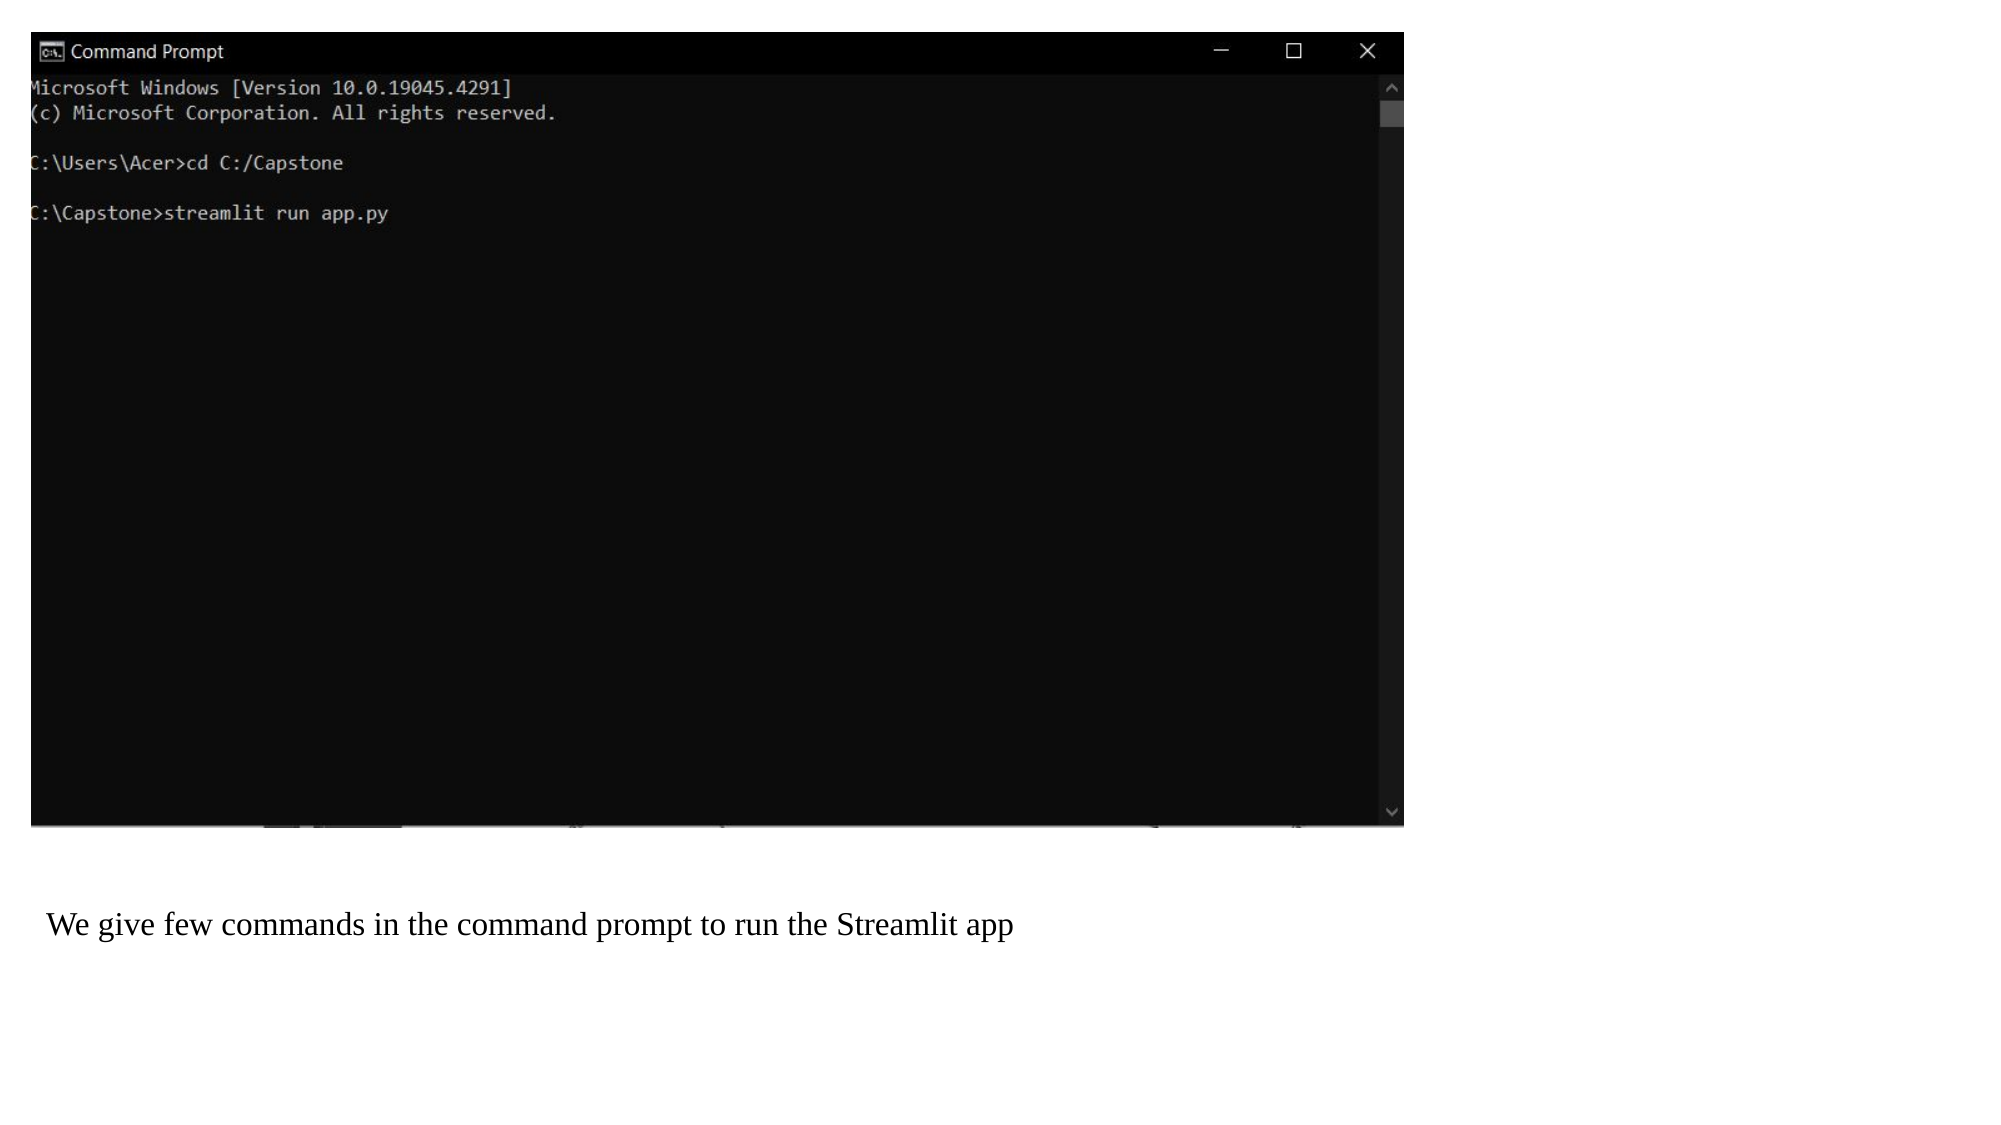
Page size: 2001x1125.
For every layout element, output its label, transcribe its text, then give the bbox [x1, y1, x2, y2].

picture [31, 32, 1404, 828]
text_box We give few commands in the command prompt to run the Streamlit app [31, 894, 1654, 950]
